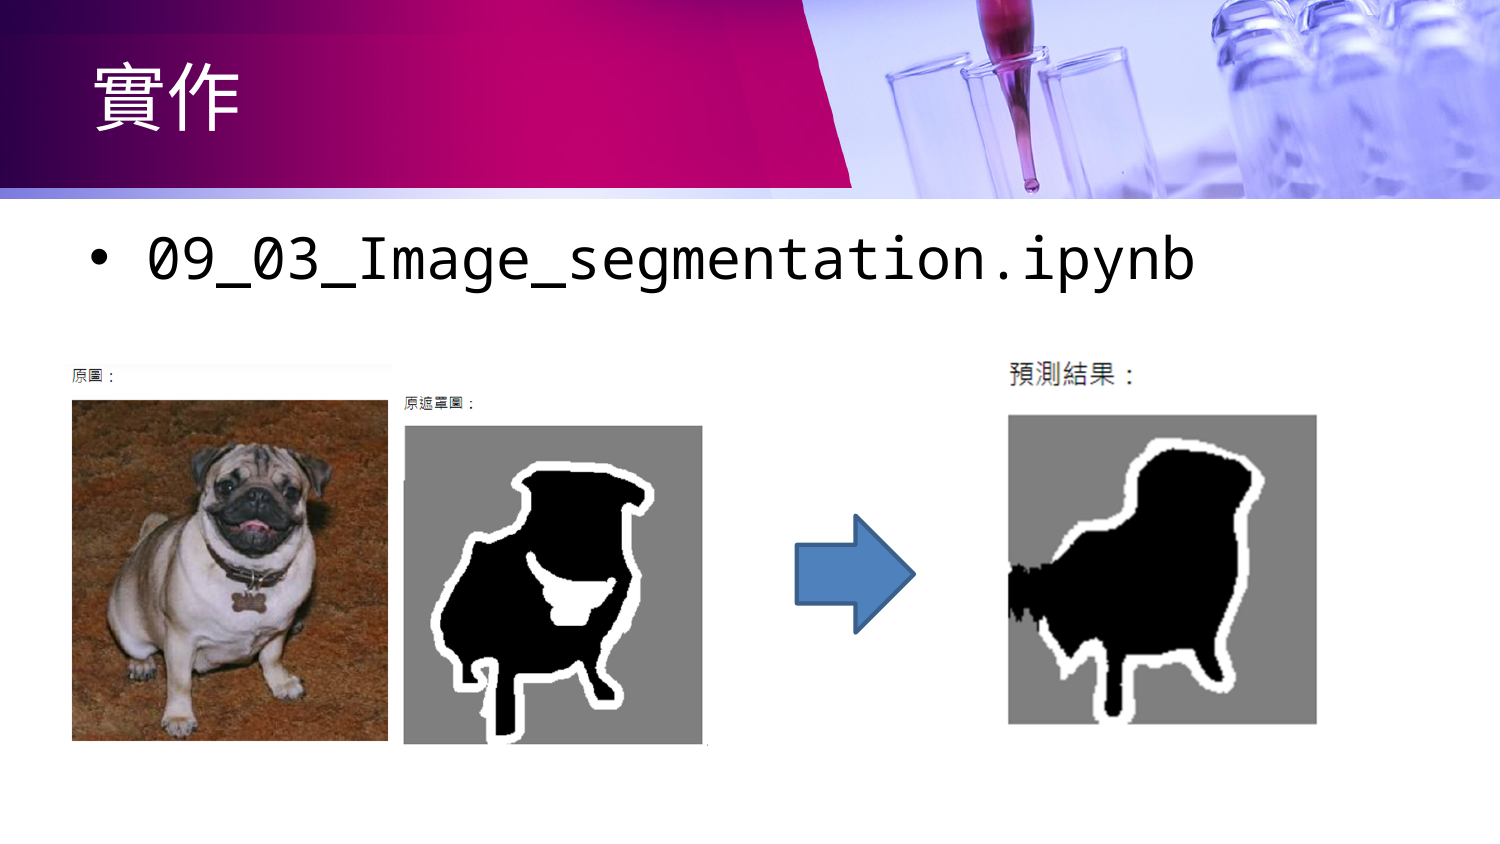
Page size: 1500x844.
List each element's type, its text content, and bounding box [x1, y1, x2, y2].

list 09_03_Image_segmentation.ipynb [74, 214, 1428, 781]
picture [0, 0, 1500, 844]
text_box [794, 513, 917, 635]
title 實作 [76, 33, 1431, 159]
